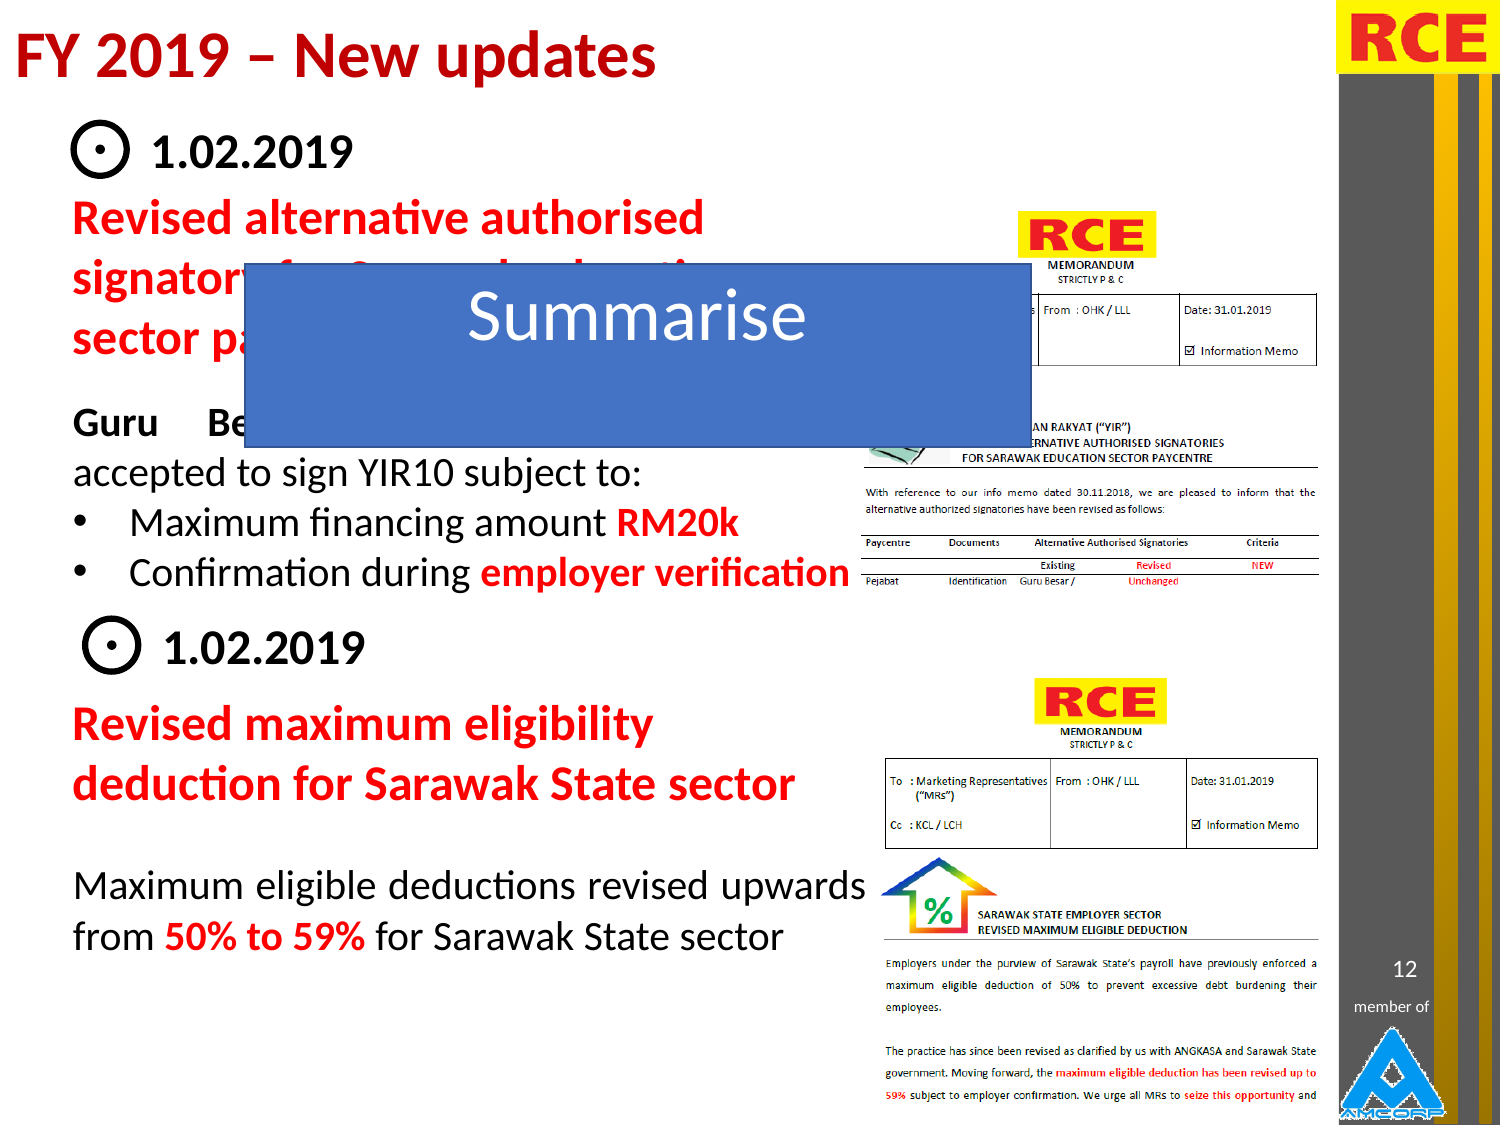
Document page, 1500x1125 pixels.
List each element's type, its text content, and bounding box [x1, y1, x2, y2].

text_box Revised maximum eligibility deduction for Sarawak State sector [58, 682, 867, 818]
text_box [73, 122, 127, 176]
text_box 1.02.2019 [136, 111, 780, 176]
picture [867, 661, 1455, 1121]
title FY 2019 – New updates [0, 0, 1294, 112]
text_box Summarise [244, 263, 848, 448]
picture [1336, 0, 1500, 74]
text_box Maximum eligible deductions revised upwards from 50% to 59% for Sarawak State sector [58, 850, 867, 966]
slide_number 12 [1329, 937, 1433, 998]
text_box Revised alternative authorised signatory for Sarawak education sector paycentre [58, 176, 891, 372]
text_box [85, 618, 139, 672]
picture [848, 204, 1328, 587]
text_box Guru Besar/Penolong Kanan are now accepted to sign YIR10 subject to: Maximum financing amount RM20k Confirmation during employer verification [58, 387, 882, 603]
text_box 1.02.2019 [147, 607, 791, 682]
